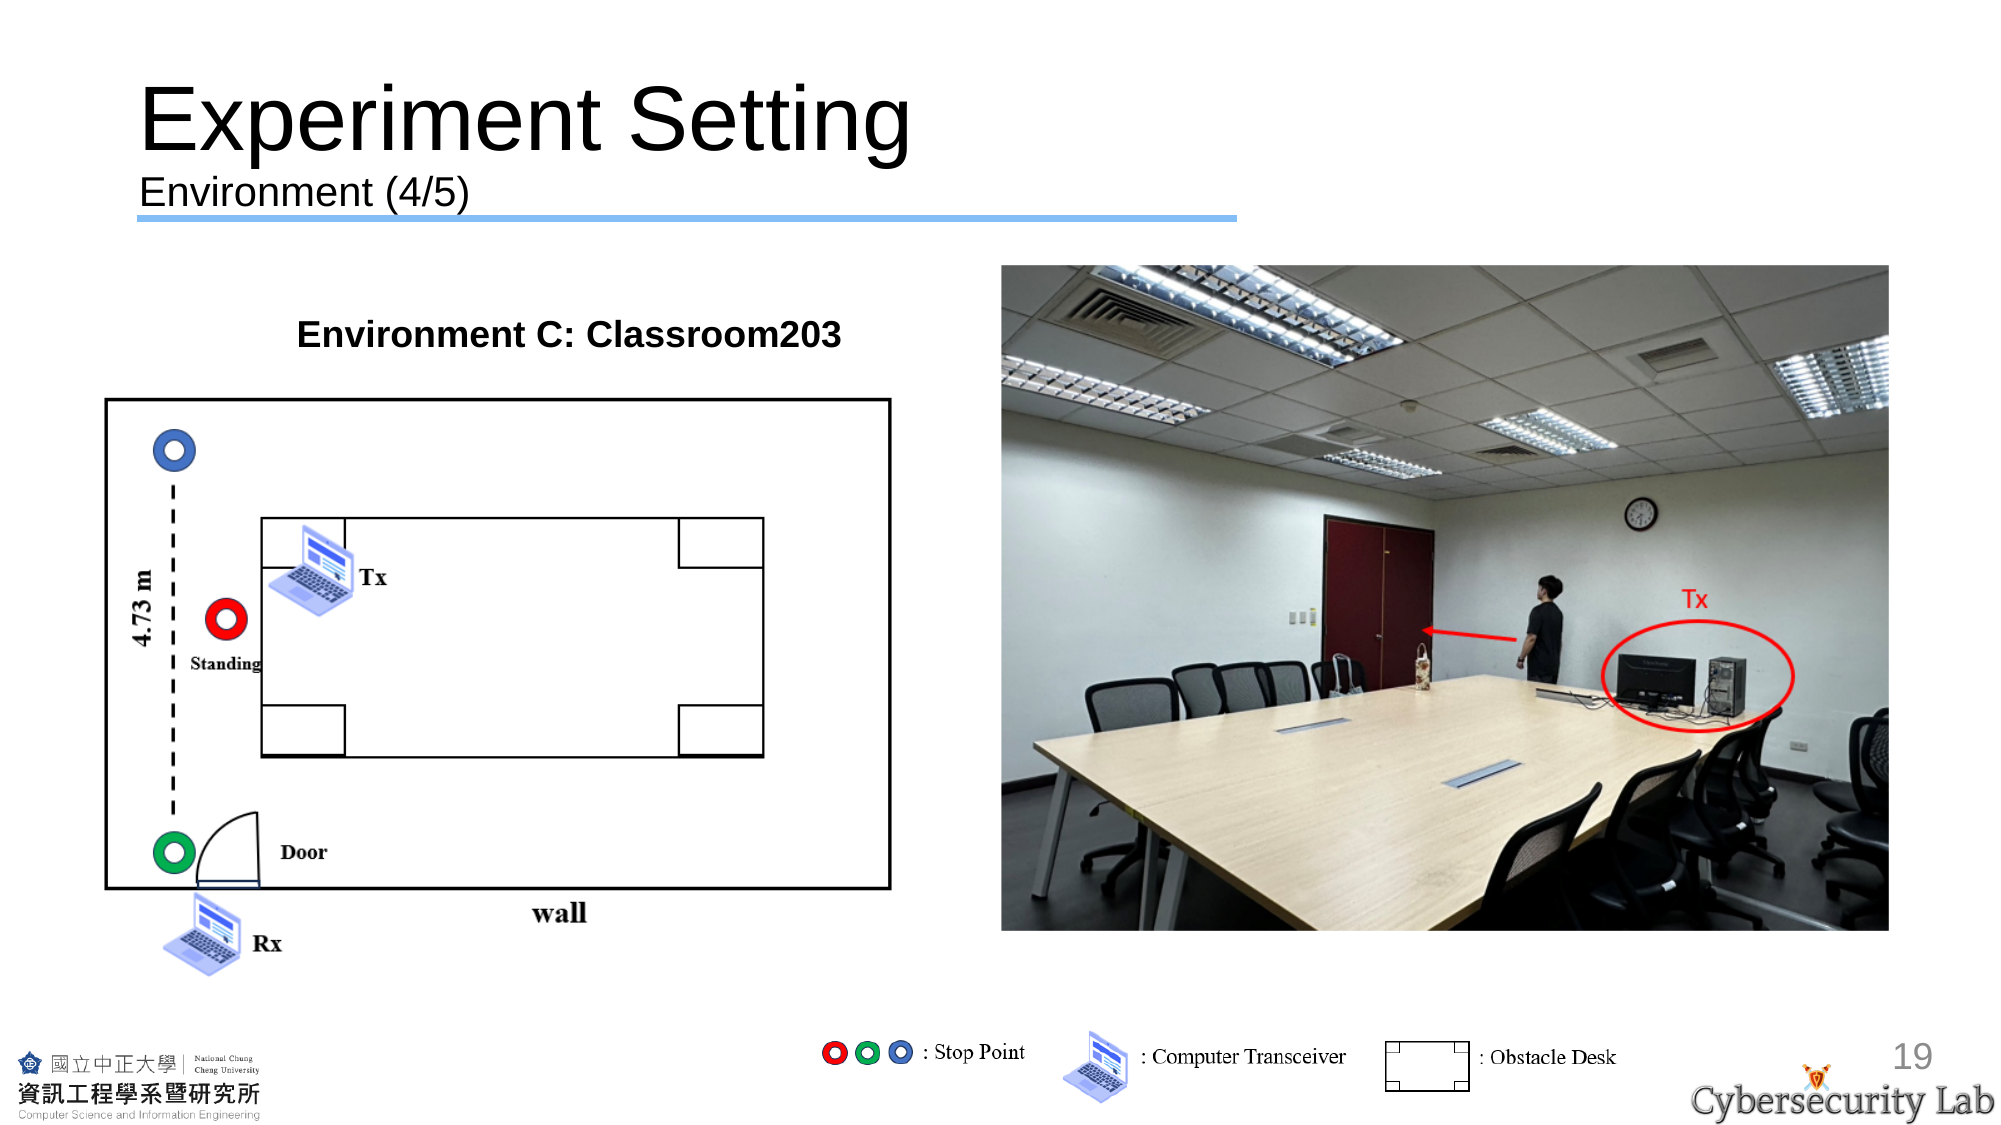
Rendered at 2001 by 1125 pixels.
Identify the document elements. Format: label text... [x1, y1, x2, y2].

picture [1685, 1063, 2000, 1125]
picture [94, 388, 907, 994]
picture [999, 259, 1894, 936]
title Experiment Setting Environment (4/5) [123, 34, 1849, 252]
text_box Environment C: Classroom203 [281, 302, 907, 363]
picture [3, 1043, 272, 1125]
slide_number 19 [1469, 1013, 1949, 1096]
picture [813, 1021, 1627, 1106]
